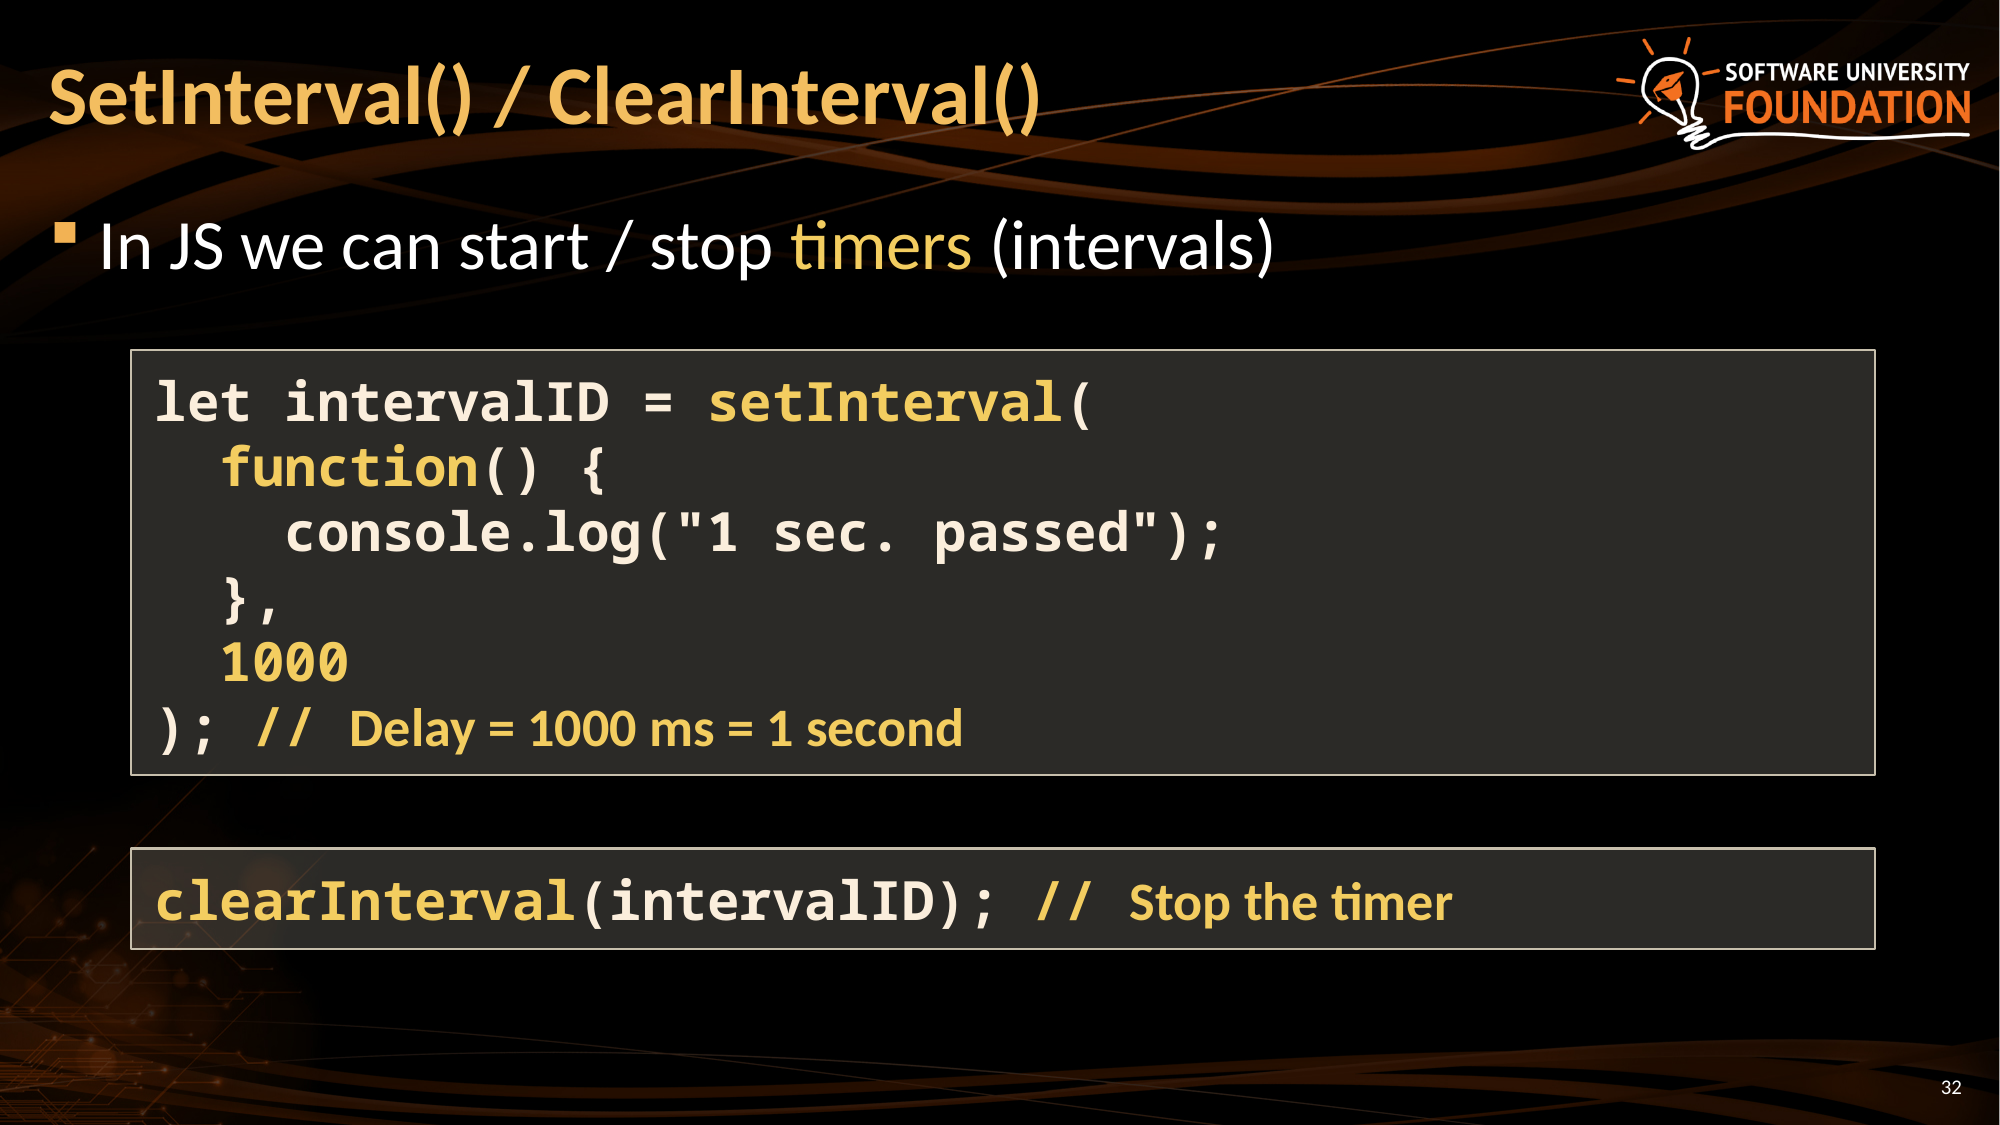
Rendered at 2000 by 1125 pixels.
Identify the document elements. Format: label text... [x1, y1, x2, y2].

text_box let intervalID = setInterval( function() { console.log("1 sec. passed"); }, 1000 ); // Delay = 1000 ms = 1 second [131, 349, 1875, 776]
title SetInterval() / ClearInterval() [30, 6, 1602, 189]
list In JS we can start / stop timers (intervals) [31, 188, 1968, 1103]
text_box clearInterval(intervalID); // Stop the timer [131, 848, 1875, 949]
picture [0, 0, 2000, 1125]
